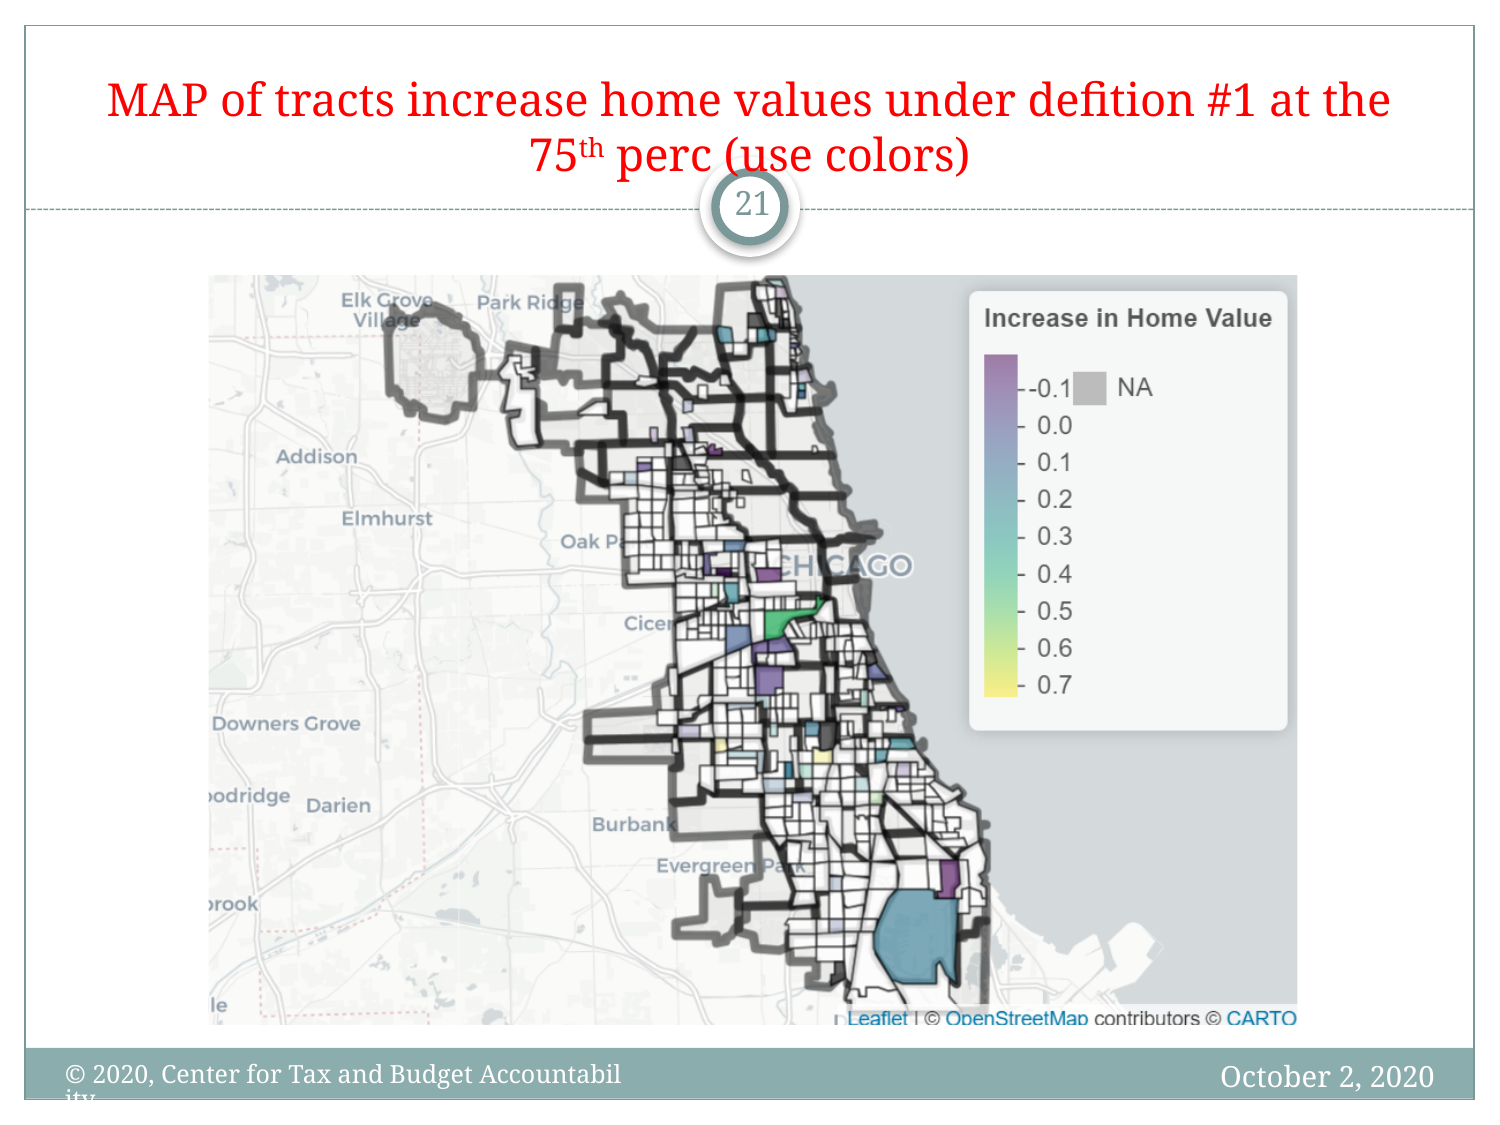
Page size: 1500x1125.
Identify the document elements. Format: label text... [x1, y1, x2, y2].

title MAP of tracts increase home values under defition #1 at the 75th perc (use colors) [49, 63, 1450, 188]
slide_number 21 [715, 168, 791, 241]
picture [208, 274, 1298, 1026]
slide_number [950, 1050, 1450, 1111]
footer © 2020, Center for Tax and Budget Accountability [50, 1051, 638, 1112]
